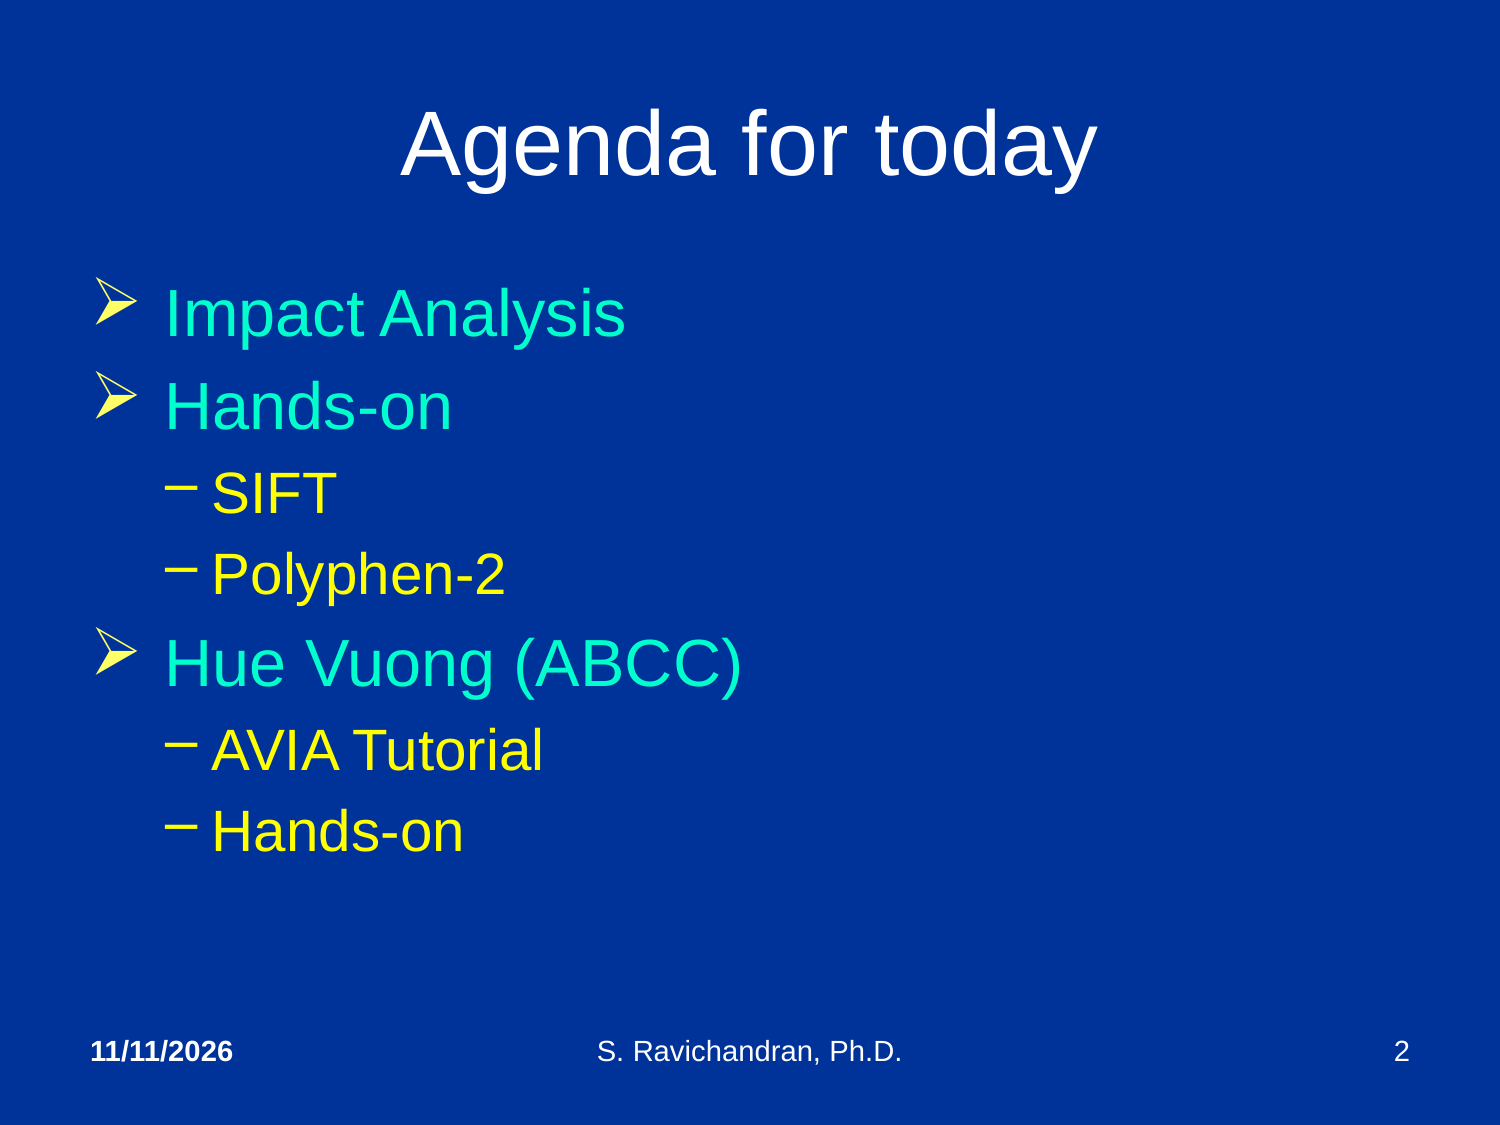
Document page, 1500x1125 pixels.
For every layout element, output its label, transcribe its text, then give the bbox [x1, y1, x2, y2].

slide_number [74, 1024, 426, 1103]
list Impact Analysis Hands-on SIFT Polyphen-2 Hue Vuong (ABCC) AVIA Tutorial Hands-on [74, 262, 1426, 1006]
title Agenda for today [74, 44, 1426, 233]
footer S. Ravichandran, Ph.D. [512, 1024, 988, 1103]
slide_number 2 [1074, 1024, 1426, 1103]
